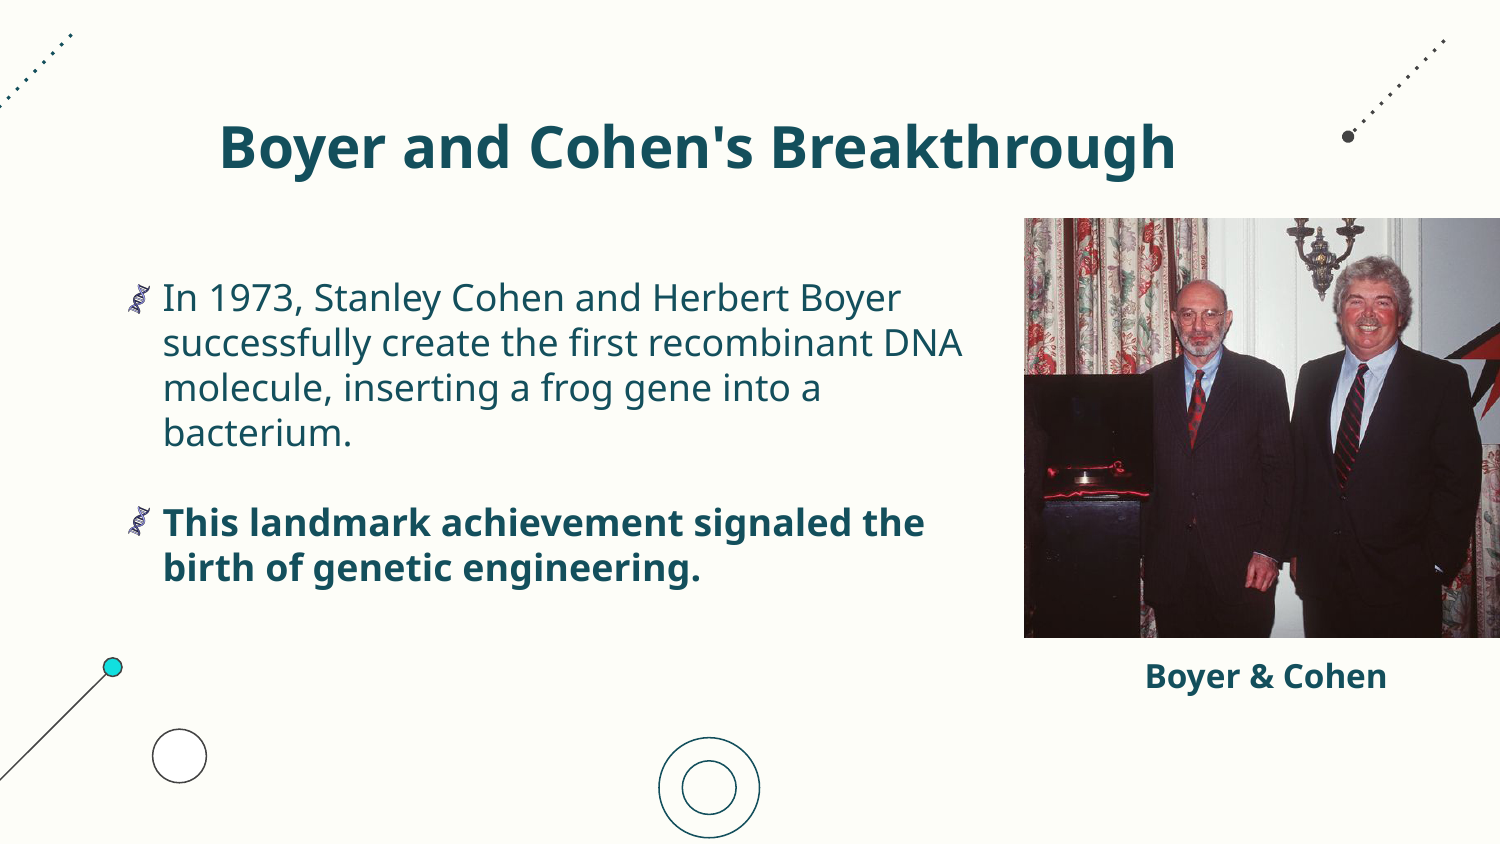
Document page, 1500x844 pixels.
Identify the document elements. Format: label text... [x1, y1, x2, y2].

picture [124, 284, 154, 314]
text_box Boyer & Cohen [1024, 647, 1500, 711]
picture [124, 506, 154, 537]
list In 1973, Stanley Cohen and Herbert Boyer successfully create the first recombinant DNA molecule, inserting a frog gene into a bacterium. This landmark achievement signaled the birth of genetic engineering. [124, 258, 1001, 726]
title Boyer and Cohen's Breakthrough [65, 84, 1332, 183]
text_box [658, 737, 760, 838]
picture [1023, 218, 1500, 639]
